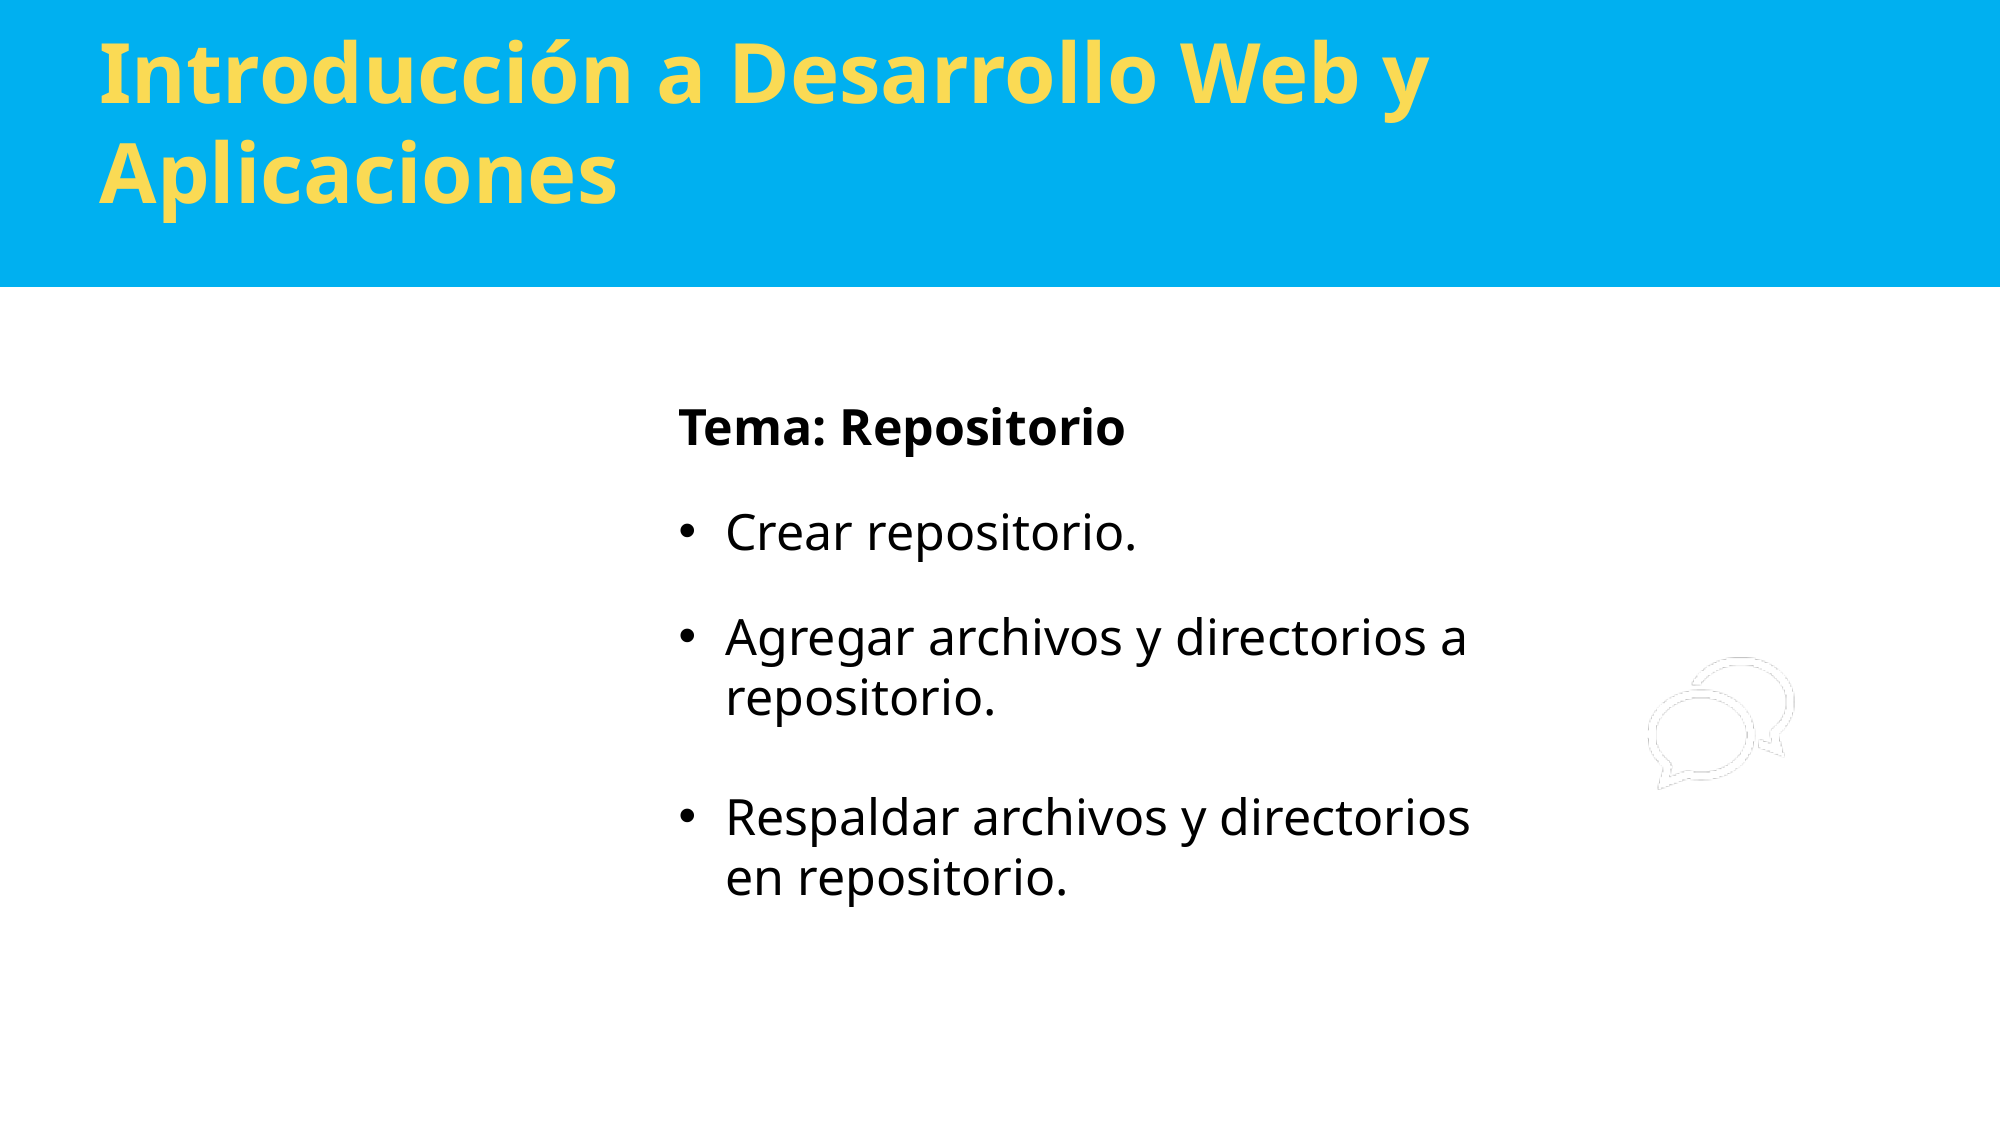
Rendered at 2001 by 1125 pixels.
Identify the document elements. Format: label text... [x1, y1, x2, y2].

picture [1647, 649, 1796, 799]
text_box Tema: Repositorio Crear repositorio. Agregar archivos y directorios a repositorio. Respaldar archivos y directorios en repositorio. [658, 454, 1530, 846]
text_box [0, 0, 2000, 287]
text_box Introducción a Desarrollo Web y Aplicaciones [92, 13, 1901, 211]
